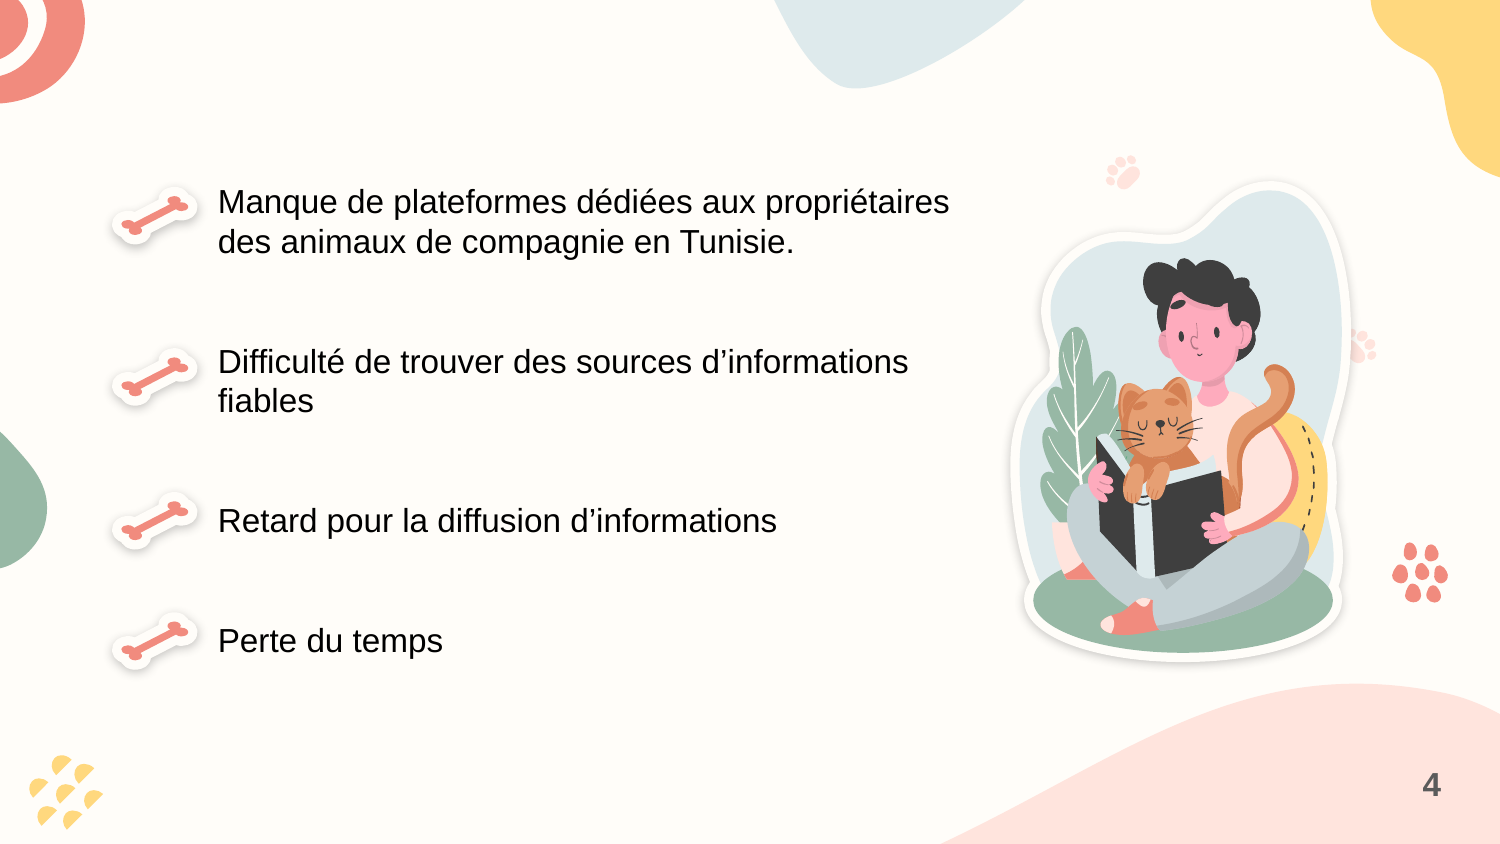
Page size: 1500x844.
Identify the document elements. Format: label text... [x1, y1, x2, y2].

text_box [1019, 190, 1343, 654]
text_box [120, 357, 190, 397]
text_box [1103, 157, 1143, 188]
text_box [120, 501, 190, 541]
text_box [120, 621, 190, 661]
text_box Manque de plateformes dédiées aux propriétaires des animaux de compagnie en Tunisie. Difficulté de trouver des sources d’informations fiables Retard pour la diffusion d’informations Perte du temps [127, 172, 987, 702]
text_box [120, 195, 190, 236]
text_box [1348, 331, 1379, 362]
text_box 4 [1407, 757, 1459, 809]
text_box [1391, 542, 1449, 603]
